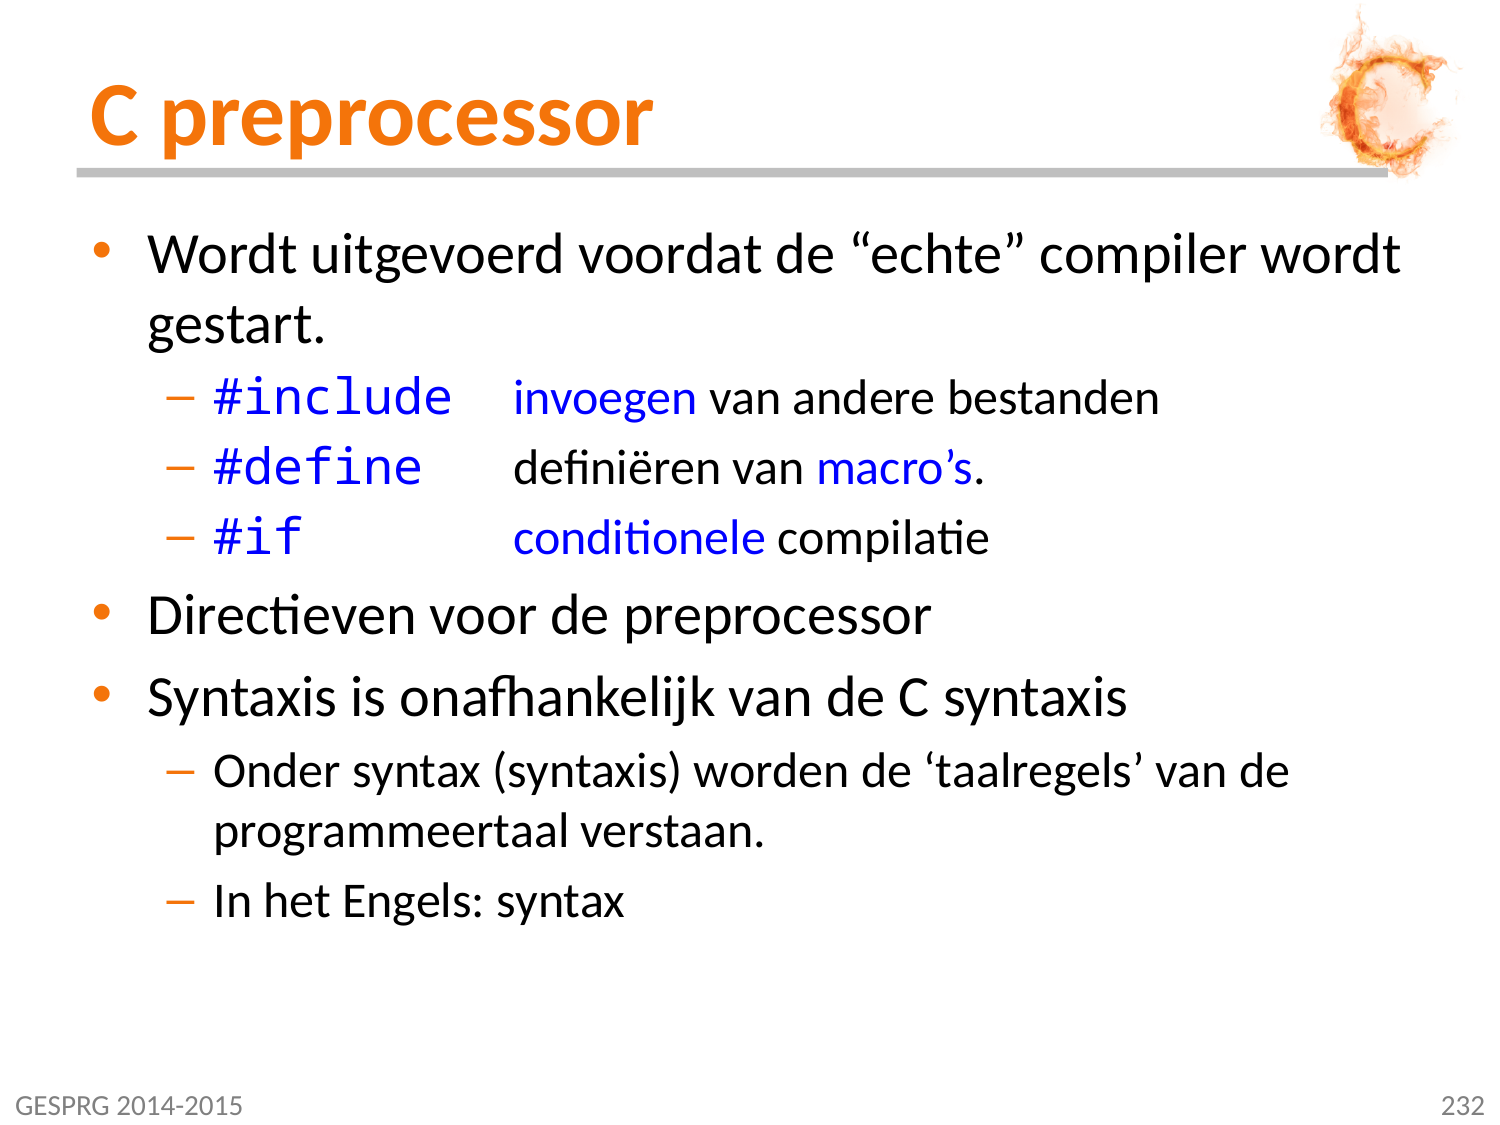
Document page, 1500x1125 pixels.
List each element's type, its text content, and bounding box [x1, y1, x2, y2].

picture [1316, 0, 1471, 185]
slide_number GESPRG 2014-2015 [0, 1082, 350, 1125]
slide_number 232 [1149, 1082, 1500, 1125]
title C preprocessor [75, 45, 1425, 173]
list Wordt uitgevoerd voordat de “echte” compiler wordt gestart. #include invoegen van andere bestanden #define definiëren van macro’s. #if conditionele compilatie Directieven voor de preprocessor Syntaxis is onafhankelijk van de C syntaxis Onder syntax (syntaxis) worden de ‘taalregels’ van de programmeertaal verstaan. In het Engels: syntax [76, 207, 1427, 988]
